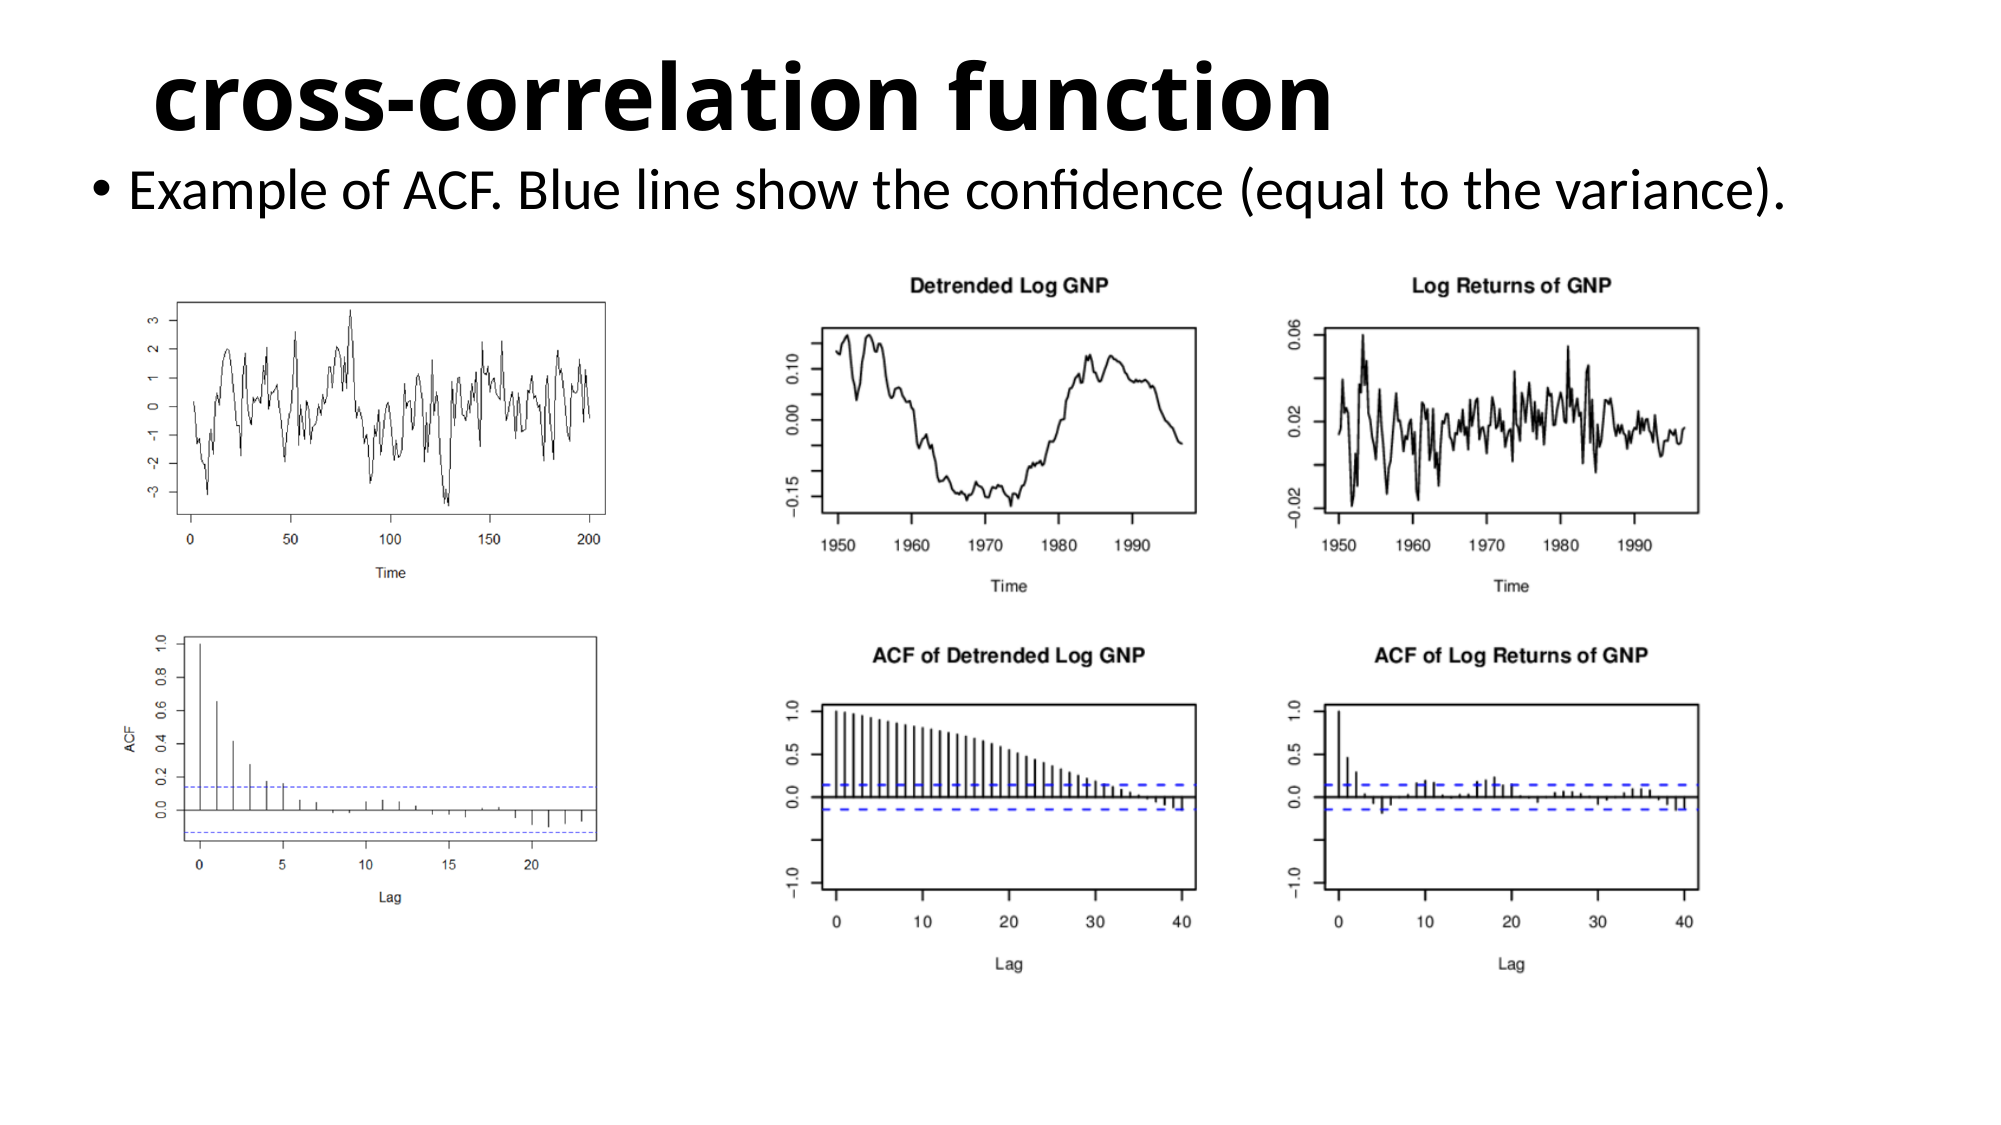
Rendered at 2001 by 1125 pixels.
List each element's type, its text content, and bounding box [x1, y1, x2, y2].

list Example of ACF. Blue line show the confidence (equal to the variance). [76, 151, 1863, 1089]
picture [737, 243, 1742, 996]
title cross-correlation function [137, 36, 1863, 151]
picture [120, 619, 624, 910]
picture [137, 293, 618, 584]
